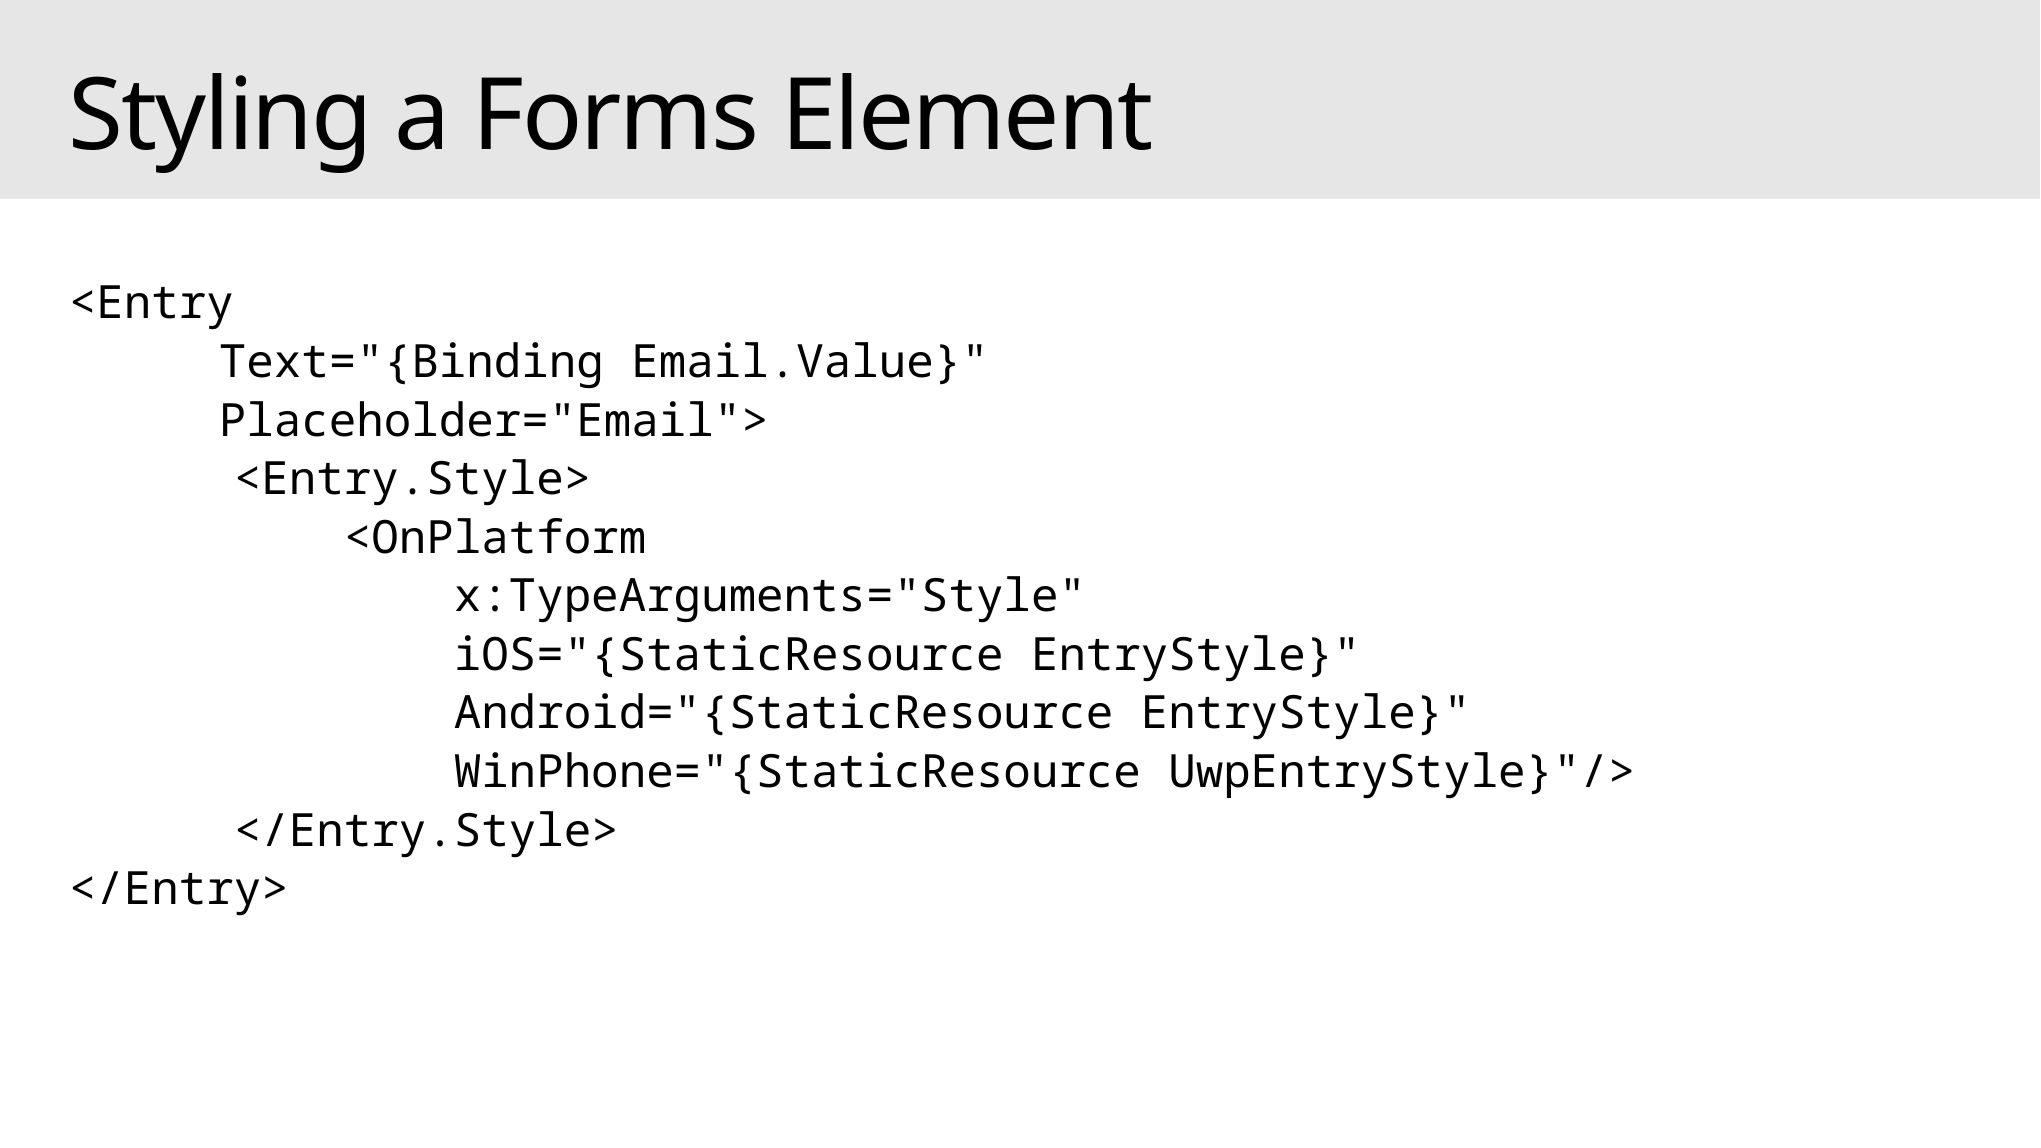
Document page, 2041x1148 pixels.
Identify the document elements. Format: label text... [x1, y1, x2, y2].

title Styling a Forms Element [45, 48, 1996, 199]
list <Entry Text="{Binding Email.Value}" Placeholder="Email"> <Entry.Style> <OnPlatform x:TypeArguments="Style" iOS="{StaticResource EntryStyle}" Android="{StaticResource EntryStyle}" WinPhone="{StaticResource UwpEntryStyle}"/> </Entry.Style> </Entry> [45, 200, 1996, 1124]
